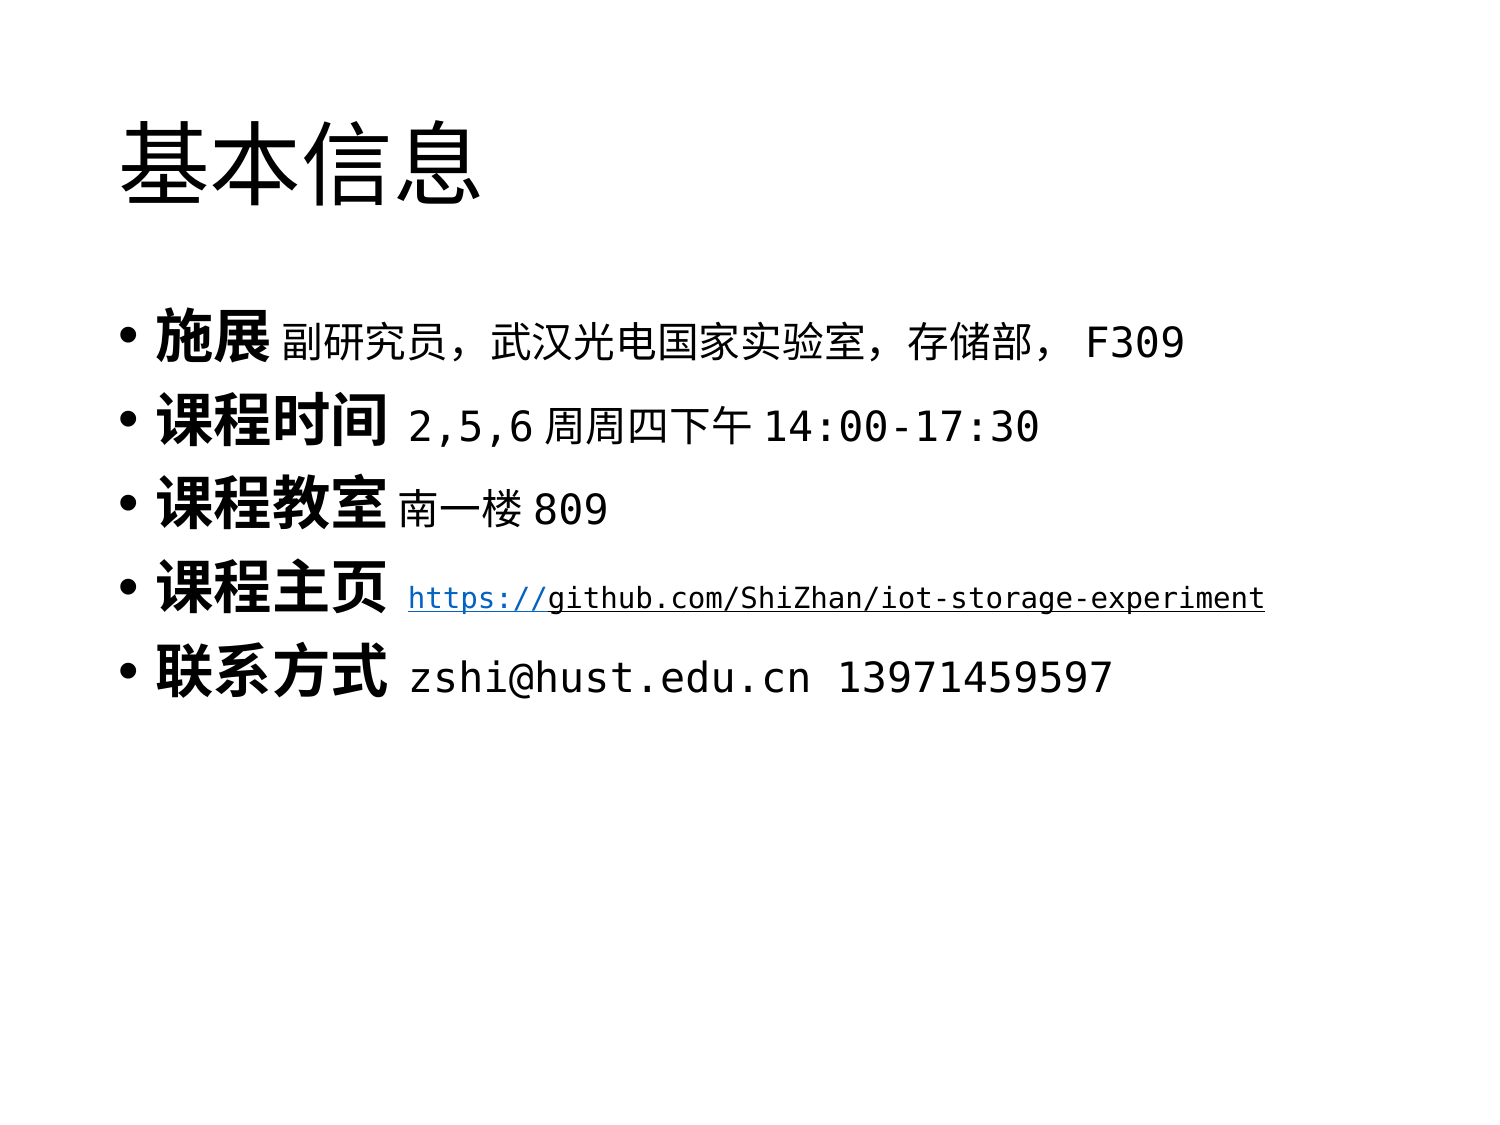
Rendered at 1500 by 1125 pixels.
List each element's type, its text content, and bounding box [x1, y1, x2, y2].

list 施展 副研究员，武汉光电国家实验室，存储部，F309 课程时间 2,5,6周周四下午14:00-17:30 课程教室 南一楼809 课程主页 https://github.com/ShiZhan/iot-storage-experiment 联系方式 zshi@hust.edu.cn 13971459597 [103, 299, 1397, 1014]
title 基本信息 [103, 59, 1397, 278]
